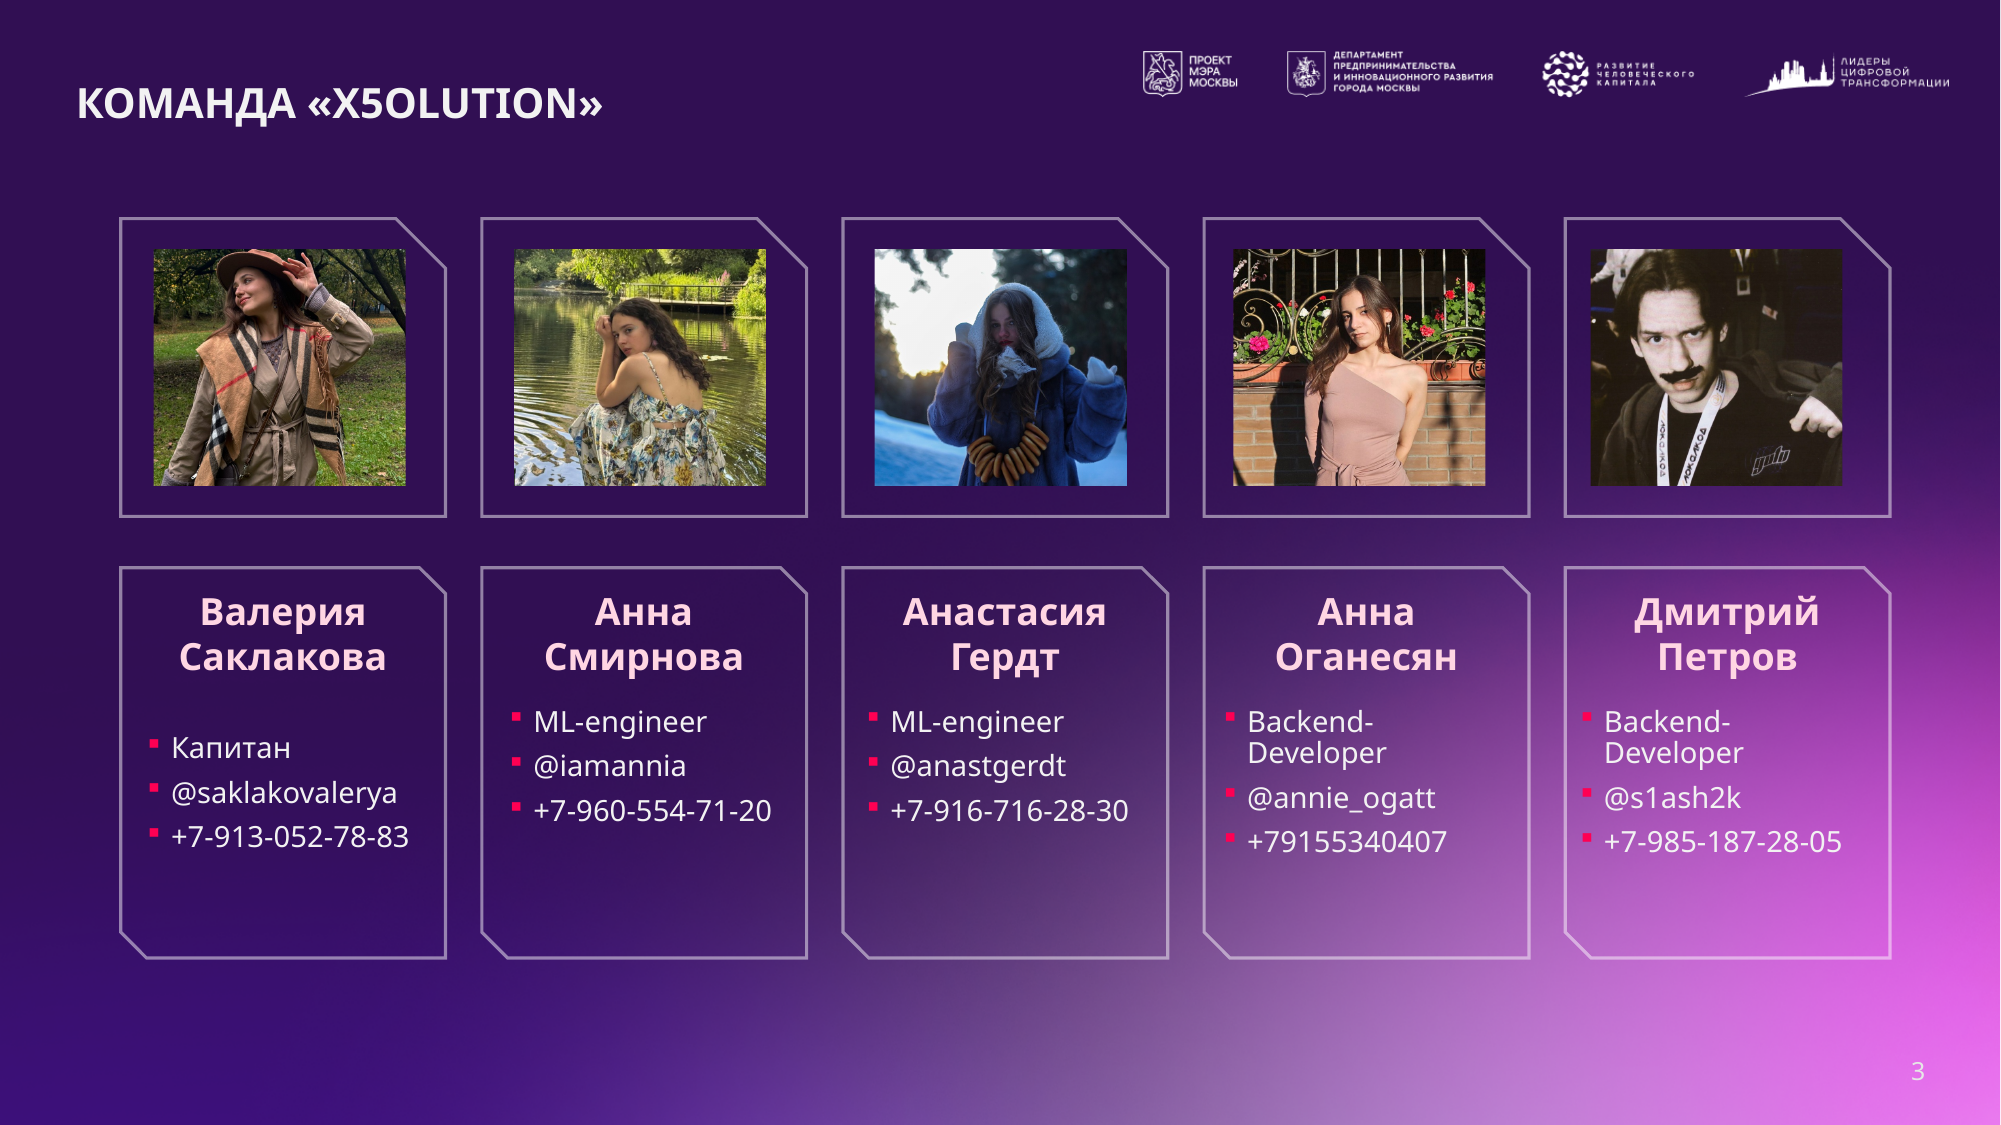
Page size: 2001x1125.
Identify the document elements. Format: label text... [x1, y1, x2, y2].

title КОМАНДА «X5OLUTION» [60, 73, 1679, 136]
slide_number 3 [1872, 1042, 1964, 1103]
list Backend-Developer @annie_ogatt +79155340407 [1208, 699, 1511, 959]
text_box [1203, 217, 1530, 518]
list Капитан @saklakovalerya +7-913-052-78-83 [132, 726, 435, 928]
text_box Анастасия Гердт [841, 566, 1169, 960]
text_box [480, 217, 808, 518]
text_box [119, 217, 447, 518]
text_box Анна Смирнова [480, 566, 808, 960]
list Backend-Developer @s1ash2k +7-985-187-28-05 [1565, 699, 1868, 959]
list ML-engineer @anastgerdt +7-916-716-28-30 [851, 699, 1154, 959]
picture [0, 0, 2001, 1125]
text_box Анна Оганесян [1203, 566, 1530, 960]
text_box Дмитрий Петров [1564, 566, 1892, 960]
text_box [841, 217, 1169, 518]
list ML-engineer @iamannia +7-960-554-71-20 [494, 699, 797, 959]
text_box [1564, 217, 1892, 518]
text_box Валерия Саклакова [119, 566, 447, 960]
